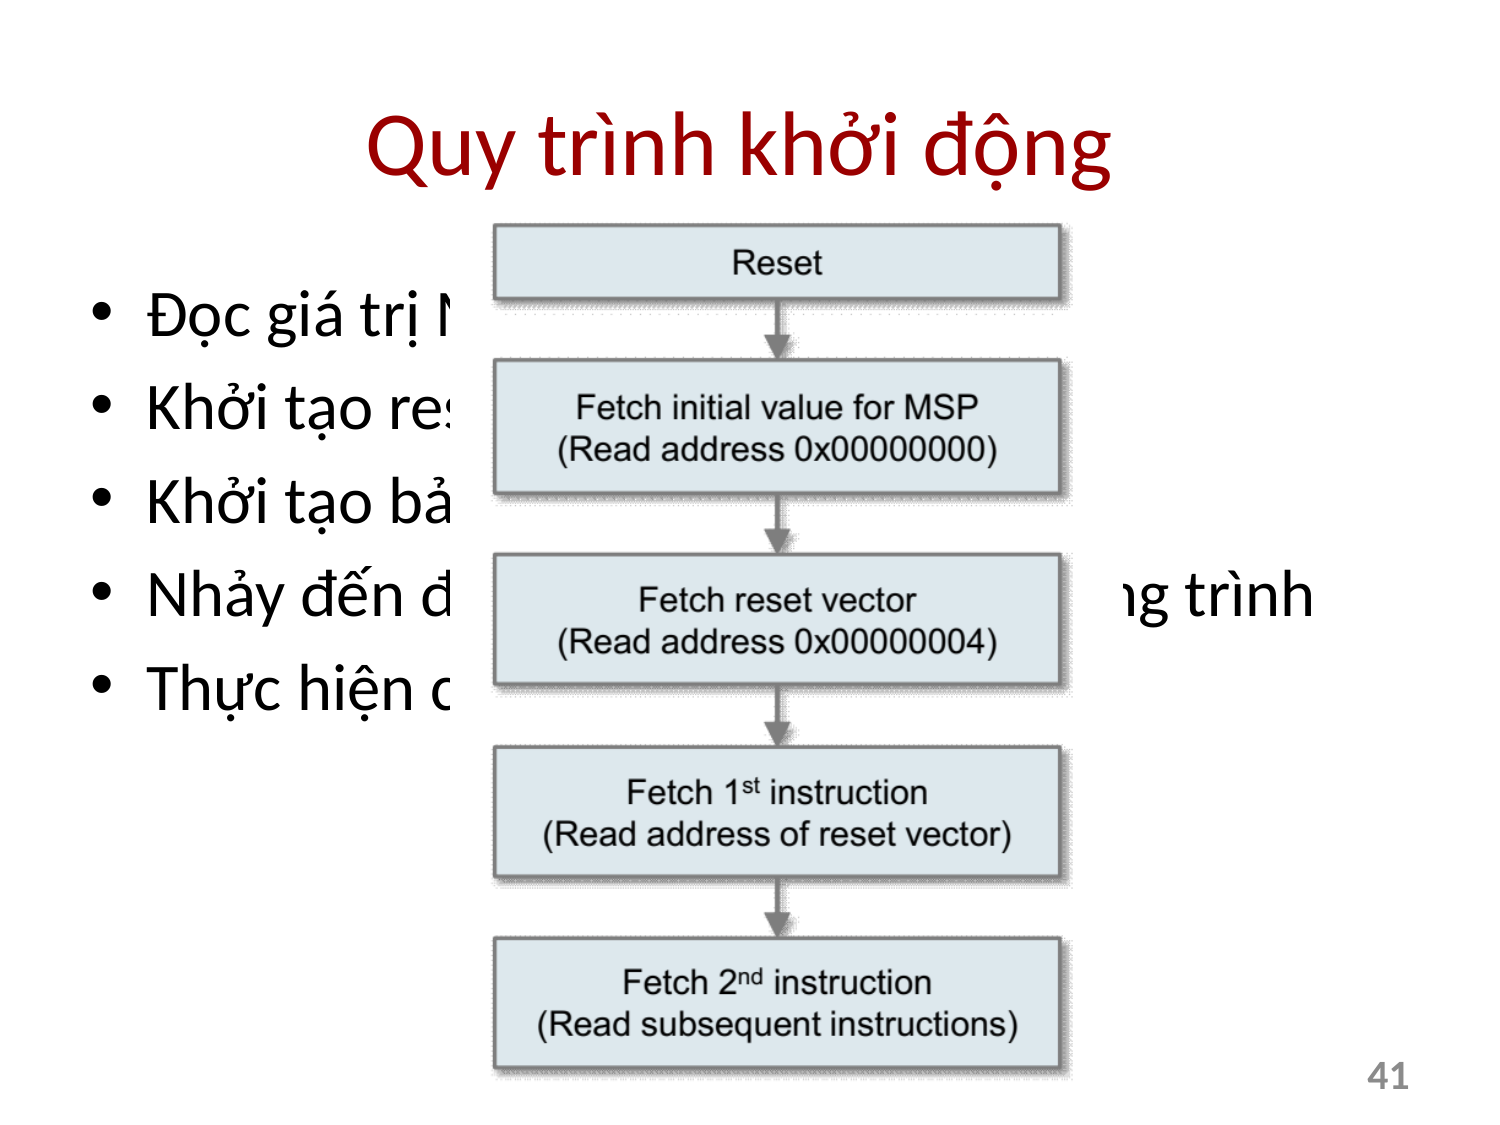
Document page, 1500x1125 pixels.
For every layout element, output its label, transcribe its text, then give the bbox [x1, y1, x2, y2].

slide_number 41 [1127, 1042, 1425, 1103]
list Đọc giá trị MSP Khởi tạo reset vector Khởi tạo bảng vector ngắt Nhảy đến địa chỉ đầu tiên của chương trình Thực hiện chương trình [75, 262, 444, 1005]
title Quy trình khởi động [75, 45, 1425, 233]
picture [449, 195, 1123, 1107]
list Đọc giá trị MSP Khởi tạo reset vector Khởi tạo bảng vector ngắt Nhảy đến địa chỉ đầu tiên của chương trình Thực hiện chương trình [1127, 262, 1425, 1005]
